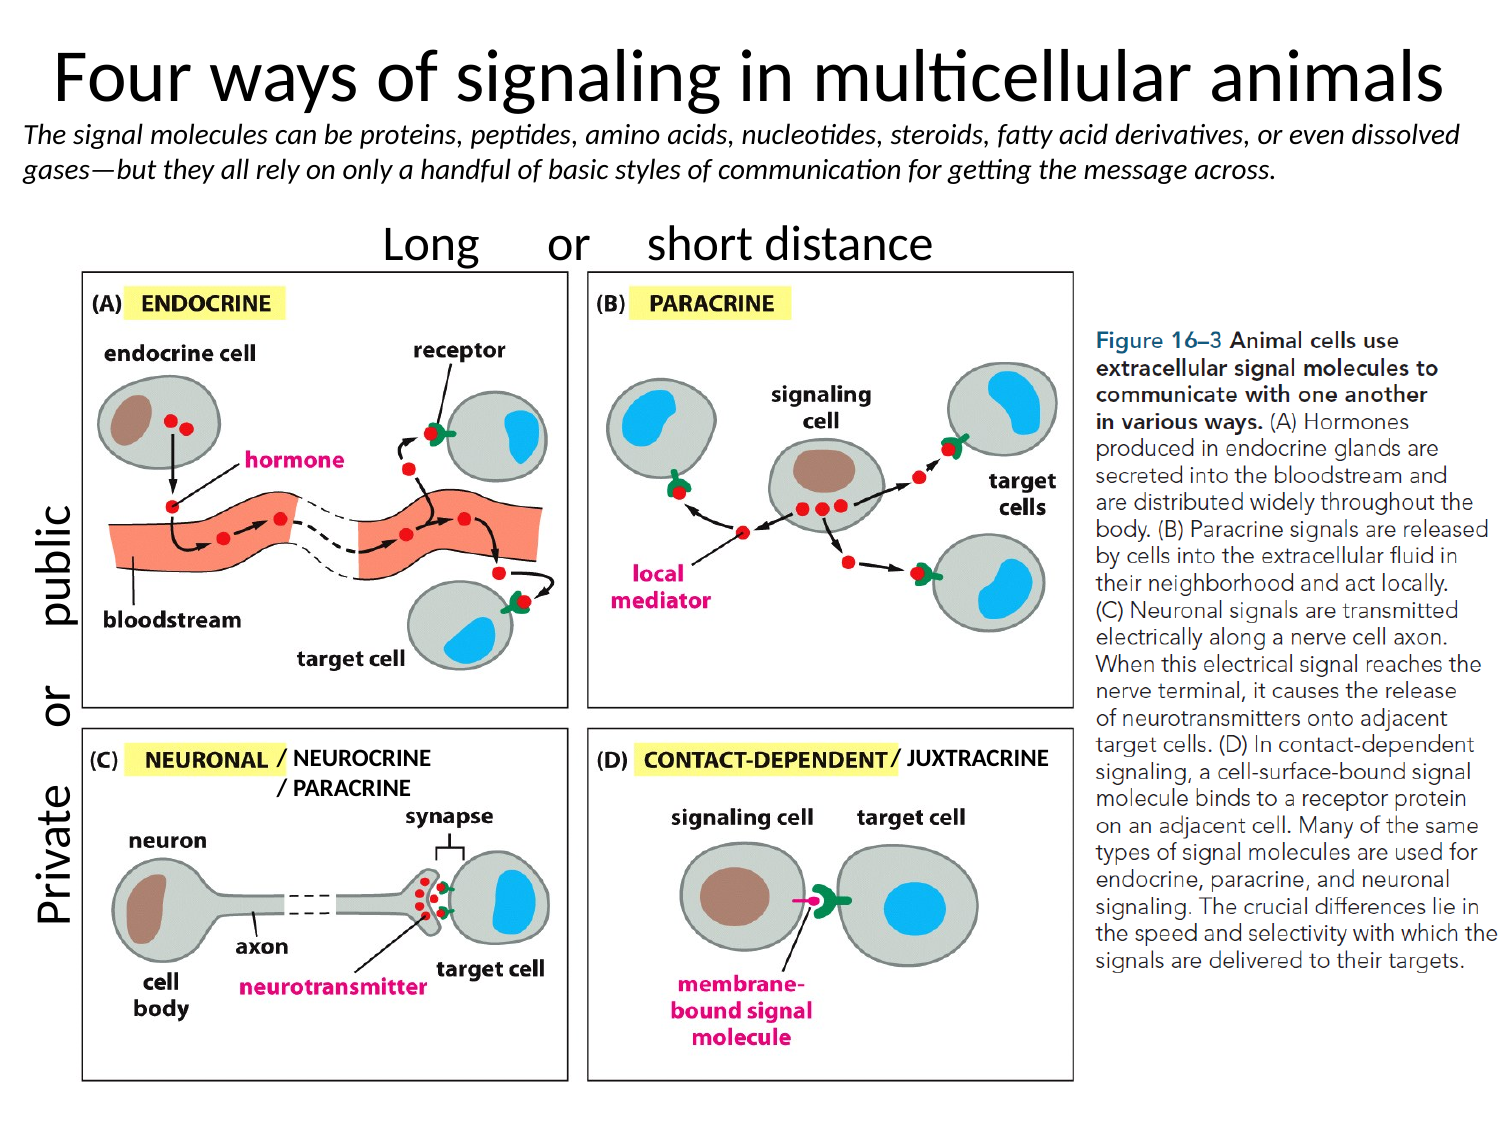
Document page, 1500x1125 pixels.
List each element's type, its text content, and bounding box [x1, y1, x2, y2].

picture [1087, 324, 1500, 980]
text_box The signal molecules can be proteins, peptides, amino acids, nucleotides, steroids, fatty acid derivatives, or even dissolved gases—but they all rely on only a handful of basic styles of communication for getting the message across. [8, 108, 1475, 193]
text_box Four ways of signaling in multicellular animals [0, 18, 1500, 124]
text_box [12, 202, 1079, 1088]
